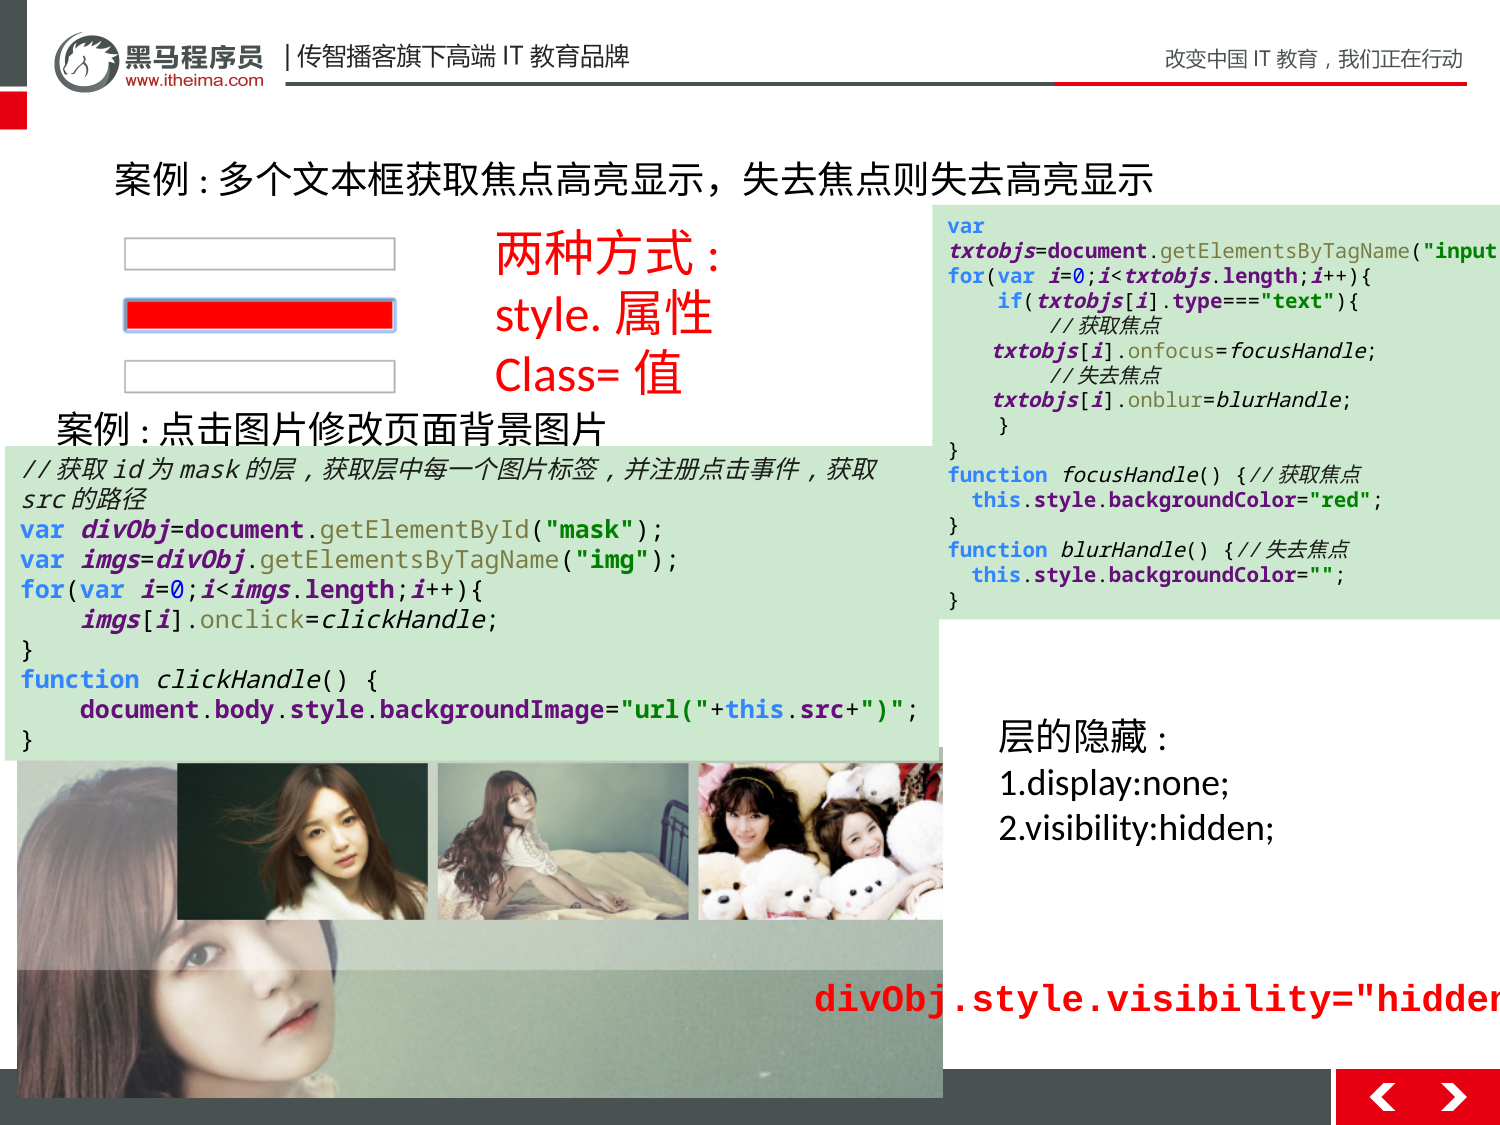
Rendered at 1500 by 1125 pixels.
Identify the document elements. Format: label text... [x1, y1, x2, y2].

picture [0, 0, 1500, 1125]
text_box var txtobjs=document.getElementsByTagName("input"); for(var i=0;i<txtobjs.length;i++){ if(txtobjs[i].type==="text"){ //获取焦点 txtobjs[i].onfocus=focusHandle; //失去焦点 txtobjs[i].onblur=blurHandle; } } function focusHandle() {//获取焦点 this.style.backgroundColor="red"; } function blurHandle() {//失去焦点 this.style.backgroundColor=""; } [932, 204, 1500, 620]
text_box 层的隐藏: 1.display:none; 2.visibility:hidden; [983, 705, 1365, 856]
text_box 两种方式: style.属性 Class=值 [480, 214, 859, 409]
text_box //获取id为mask的层,获取层中每一个图片标签,并注册点击事件,获取src的路径 var divObj=document.getElementById("mask"); var imgs=divObj.getElementsByTagName("img"); for(var i=0;i<imgs.length;i++){ imgs[i].onclick=clickHandle; } function clickHandle() { document.body.style.backgroundImage="url("+this.src+")"; } [4, 446, 939, 761]
text_box 案例:点击图片修改页面背景图片 [41, 398, 727, 446]
text_box divObj.style.visibility="hidden"; [947, 966, 1500, 1027]
text_box 案例:多个文本框获取焦点高亮显示，失去焦点则失去高亮显示 [100, 148, 1247, 209]
